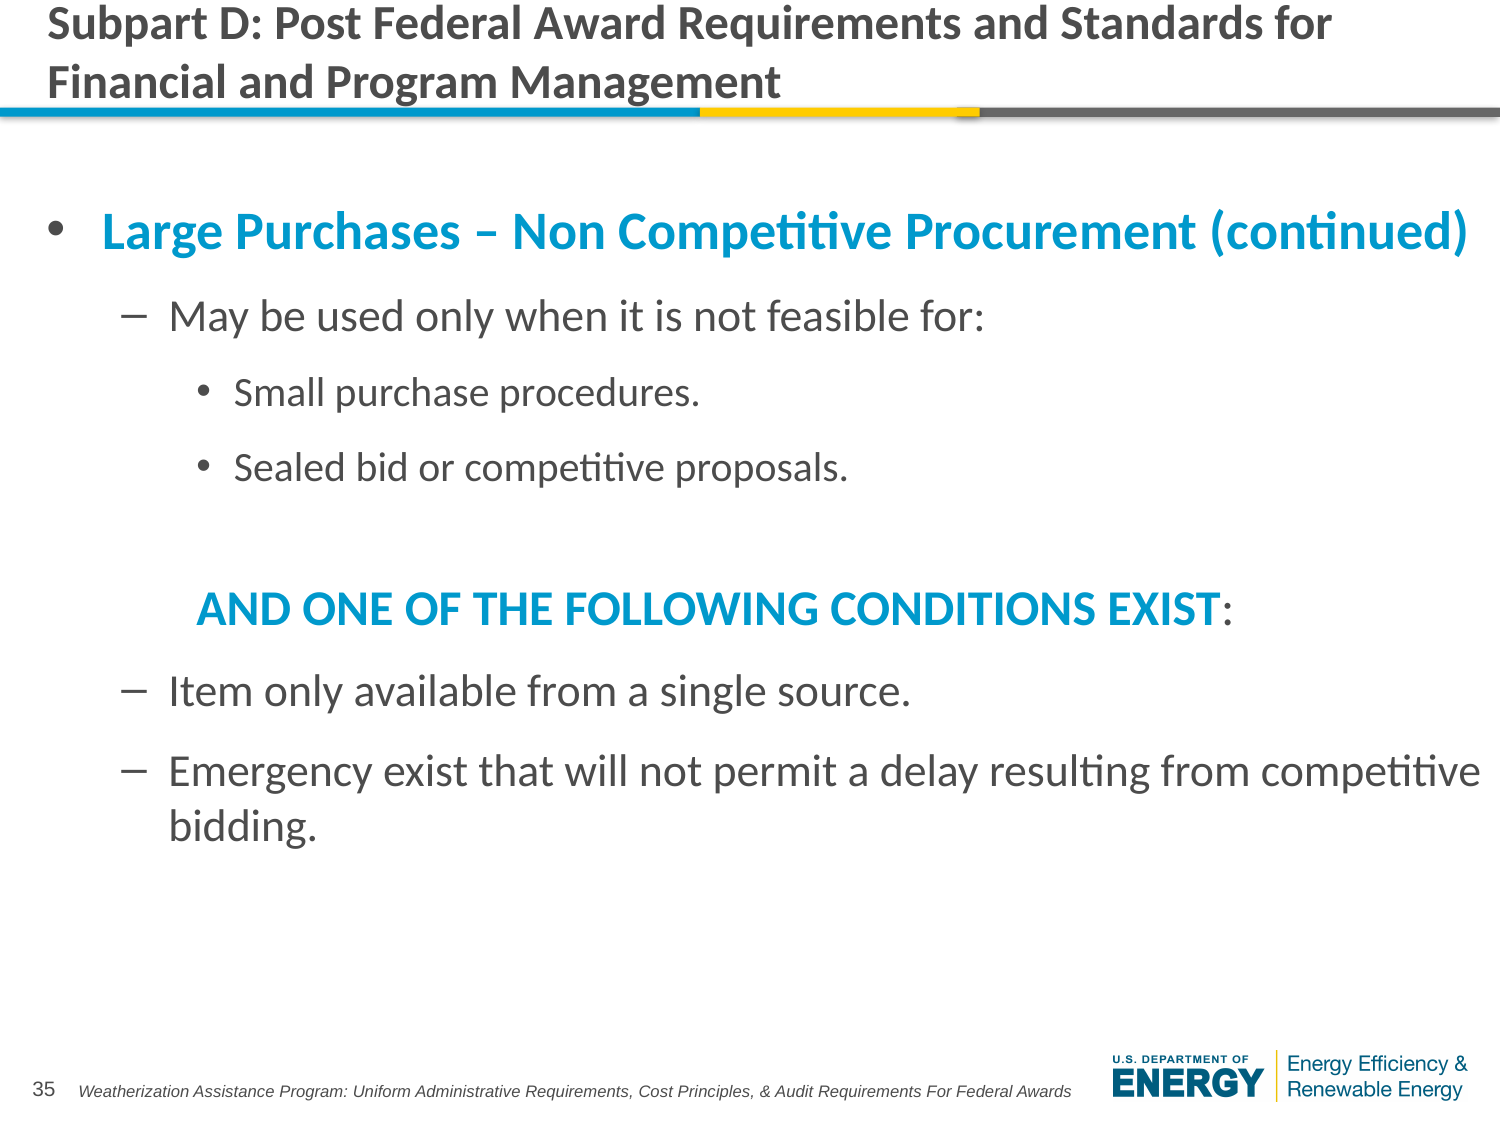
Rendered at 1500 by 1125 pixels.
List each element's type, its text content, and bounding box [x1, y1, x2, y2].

picture [1113, 1050, 1468, 1102]
list Large Purchases – Non Competitive Procurement (continued) May be used only when it is not feasible for: Small purchase procedures. Sealed bid or competitive proposals. AND ONE OF THE FOLLOWING CONDITIONS EXIST: Item only available from a single source. Emergency exist that will not permit a delay resulting from competitive bidding. [31, 187, 1500, 1041]
title Subpart D: Post Federal Award Requirements and Standards for Financial and Program Management [32, 0, 1464, 117]
